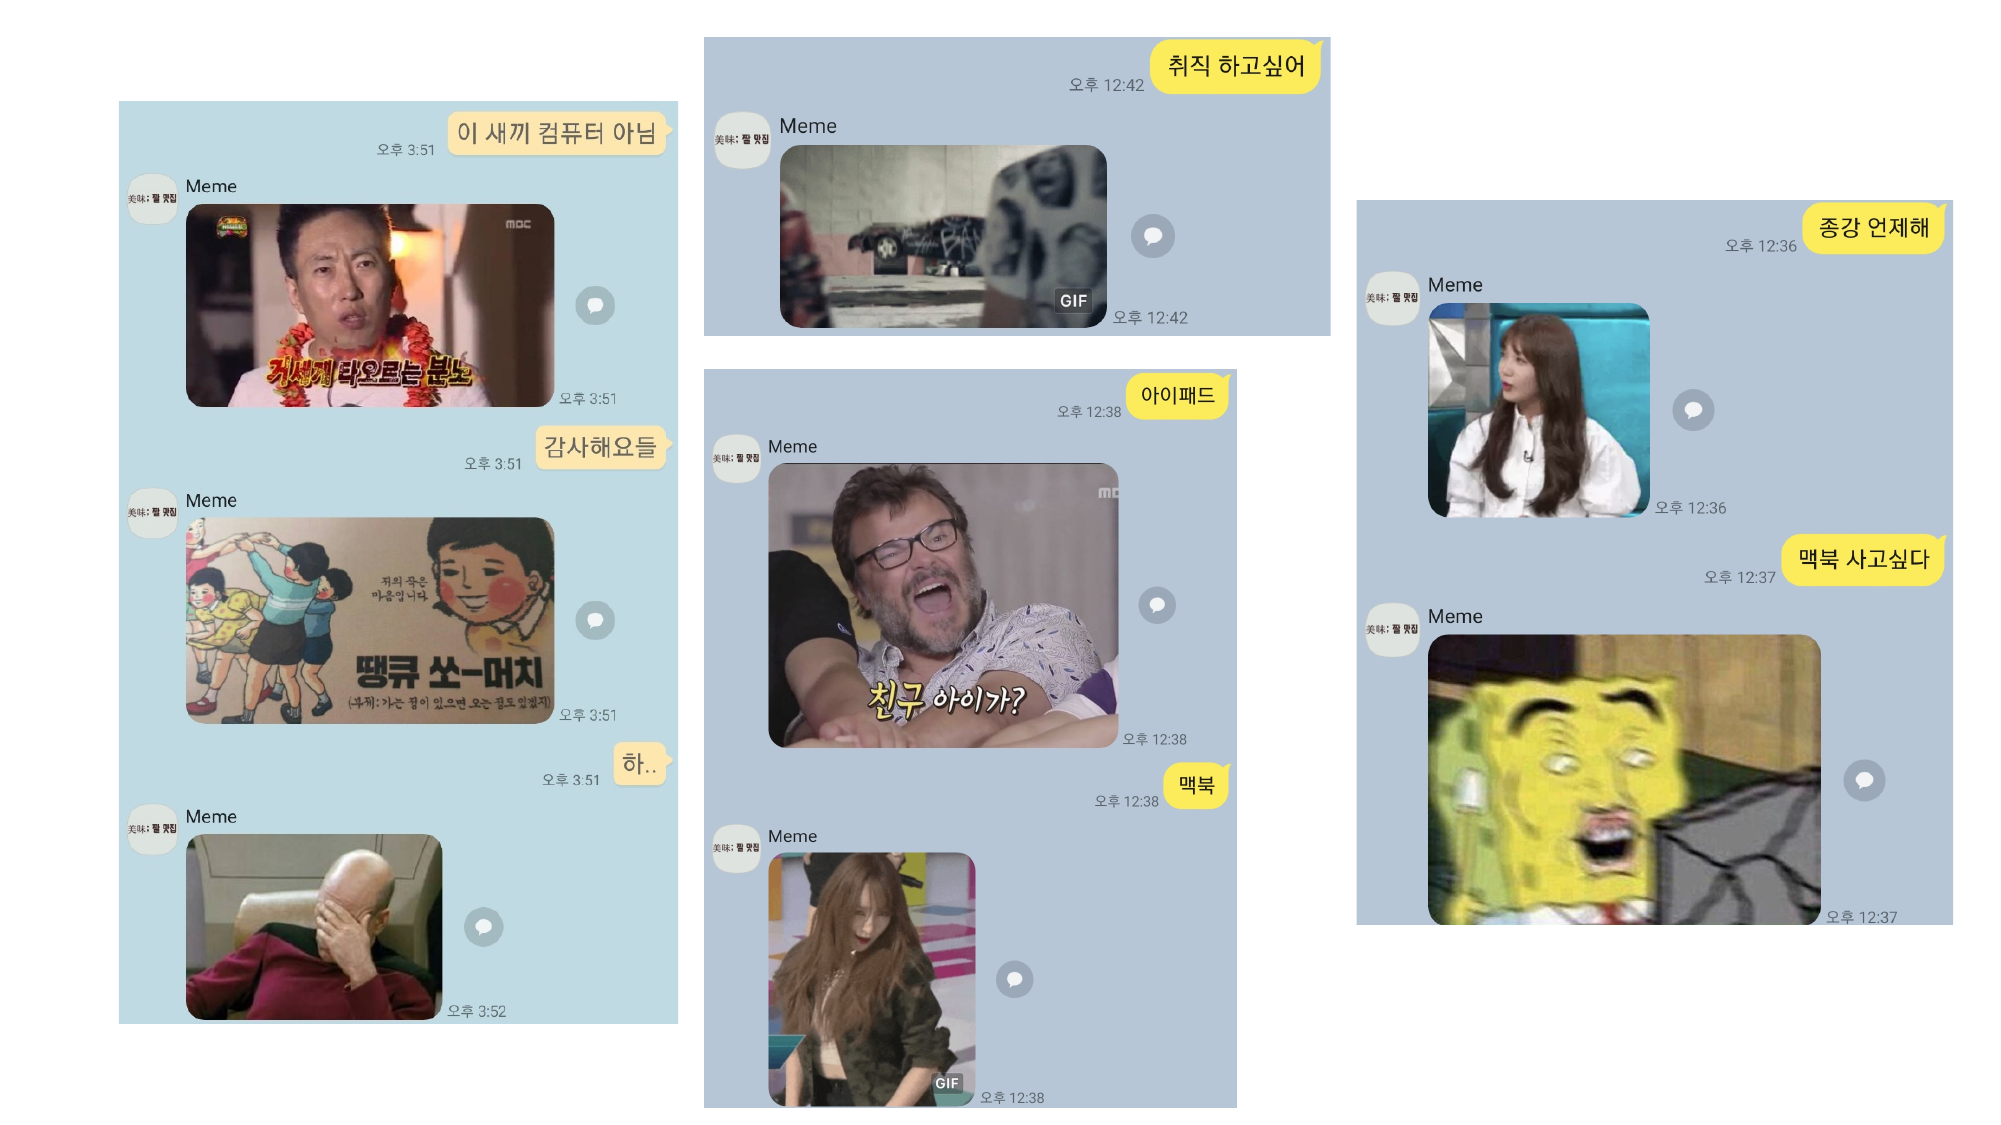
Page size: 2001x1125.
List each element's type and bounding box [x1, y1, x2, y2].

picture [704, 37, 1331, 336]
picture [704, 369, 1237, 1108]
picture [1356, 200, 1954, 925]
picture [118, 101, 679, 1024]
